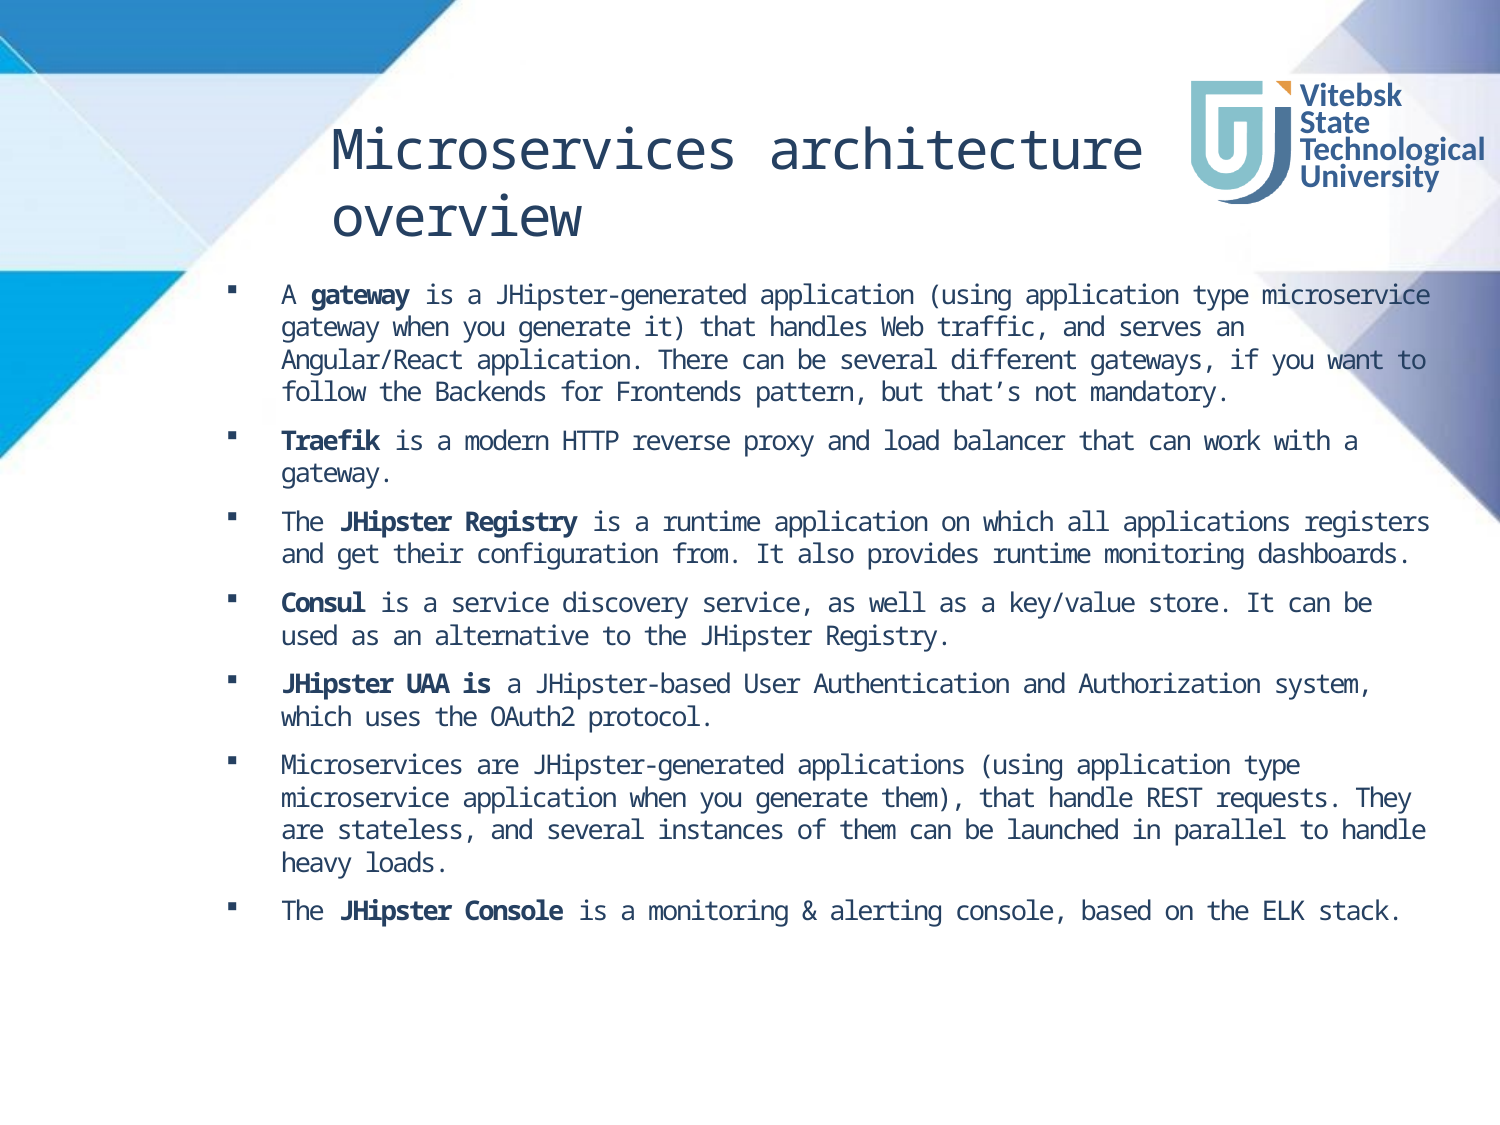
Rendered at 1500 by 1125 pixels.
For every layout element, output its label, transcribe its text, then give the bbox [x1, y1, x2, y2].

list A gateway is a JHipster-generated application (using application type microservice gateway when you generate it) that handles Web traffic, and serves an Angular/React application. There can be several different gateways, if you want to follow the Backends for Frontends pattern, but that’s not mandatory. Traefik is a modern HTTP reverse proxy and load balancer that can work with a gateway. The JHipster Registry is a runtime application on which all applications registers and get their configuration from. It also provides runtime monitoring dashboards. Consul is a service discovery service, as well as a key/value store. It can be used as an alternative to the JHipster Registry. JHipster UAA is a JHipster-based User Authentication and Authorization system, which uses the OAuth2 protocol. Microservices are JHipster-generated applications (using application type microservice application when you generate them), that handle REST requests. They are stateless, and several instances of them can be launched in parallel to handle heavy loads. The JHipster Console is a monitoring & alerting console, based on the ELK stack. [210, 269, 1454, 1007]
picture [0, 0, 1500, 1125]
title Microservices architecture overview [316, 105, 1176, 256]
